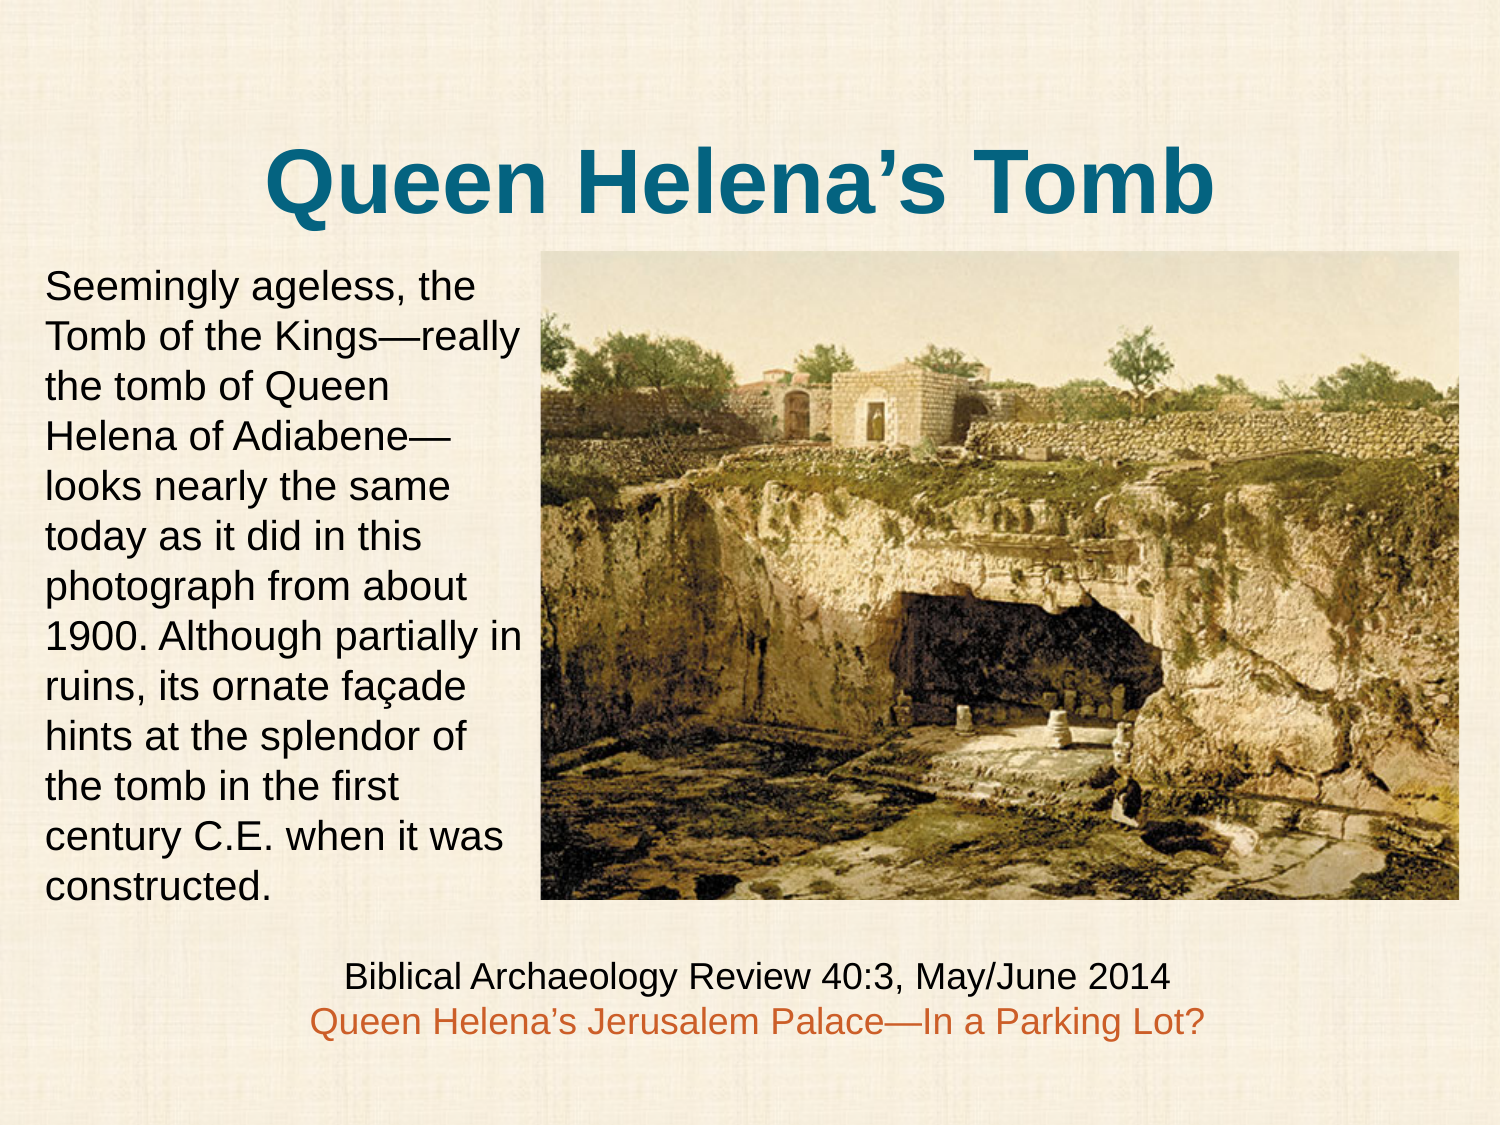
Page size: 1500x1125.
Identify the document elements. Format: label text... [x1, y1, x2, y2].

text_box Biblical Archaeology Review 40:3, May/June 2014 Queen Helena’s Jerusalem Palace—In a Parking Lot? [149, 945, 1365, 1050]
text_box Queen Helena’s Tomb [104, 90, 1378, 251]
text_box Seemingly ageless, the Tomb of the Kings—really the tomb of Queen Helena of Adiabene—looks nearly the same today as it did in this photograph from about 1900. Although partially in ruins, its ornate façade hints at the splendor of the tomb in the first century C.E. when it was constructed. [29, 251, 541, 917]
picture [0, 0, 1500, 1125]
